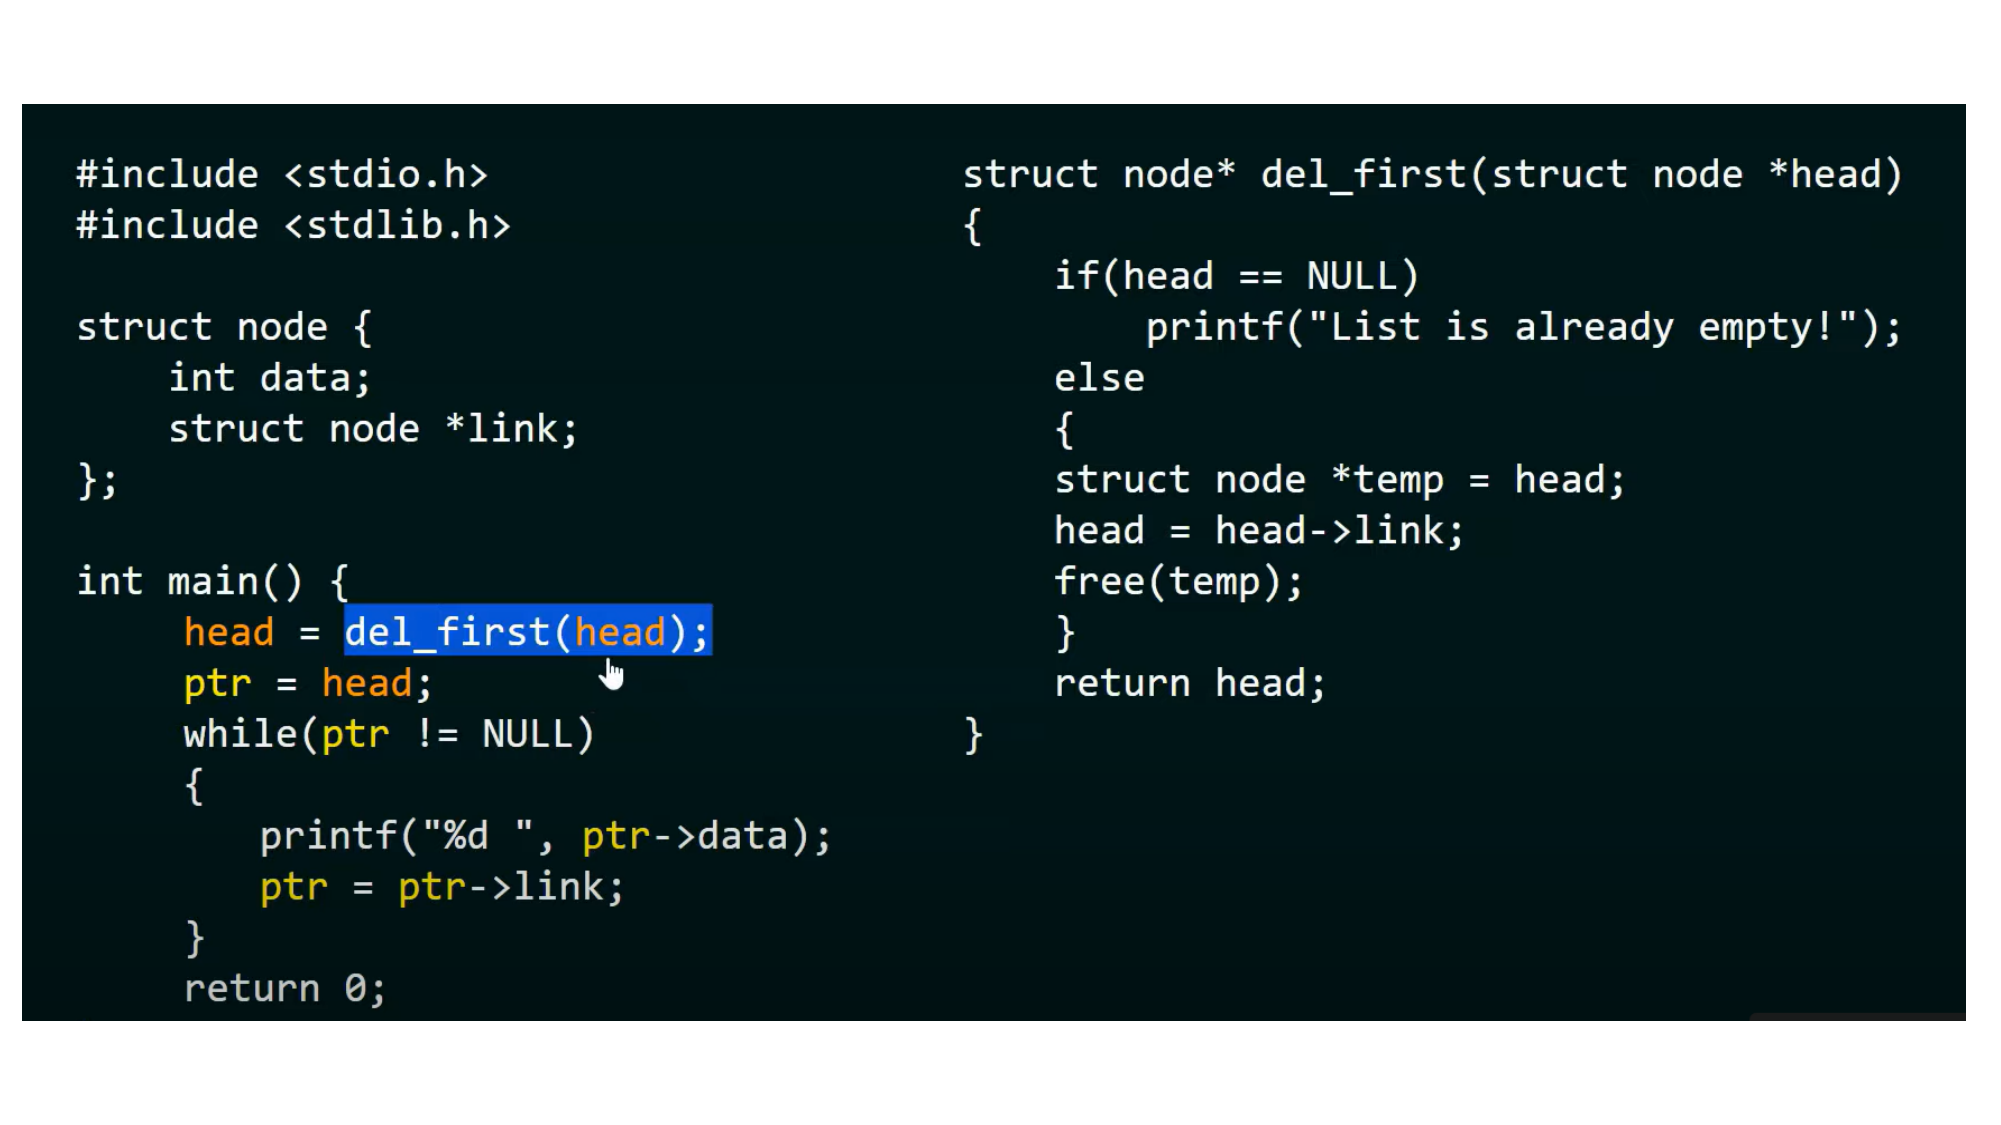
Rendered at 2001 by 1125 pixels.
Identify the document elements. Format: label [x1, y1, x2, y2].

picture [22, 104, 1967, 1021]
